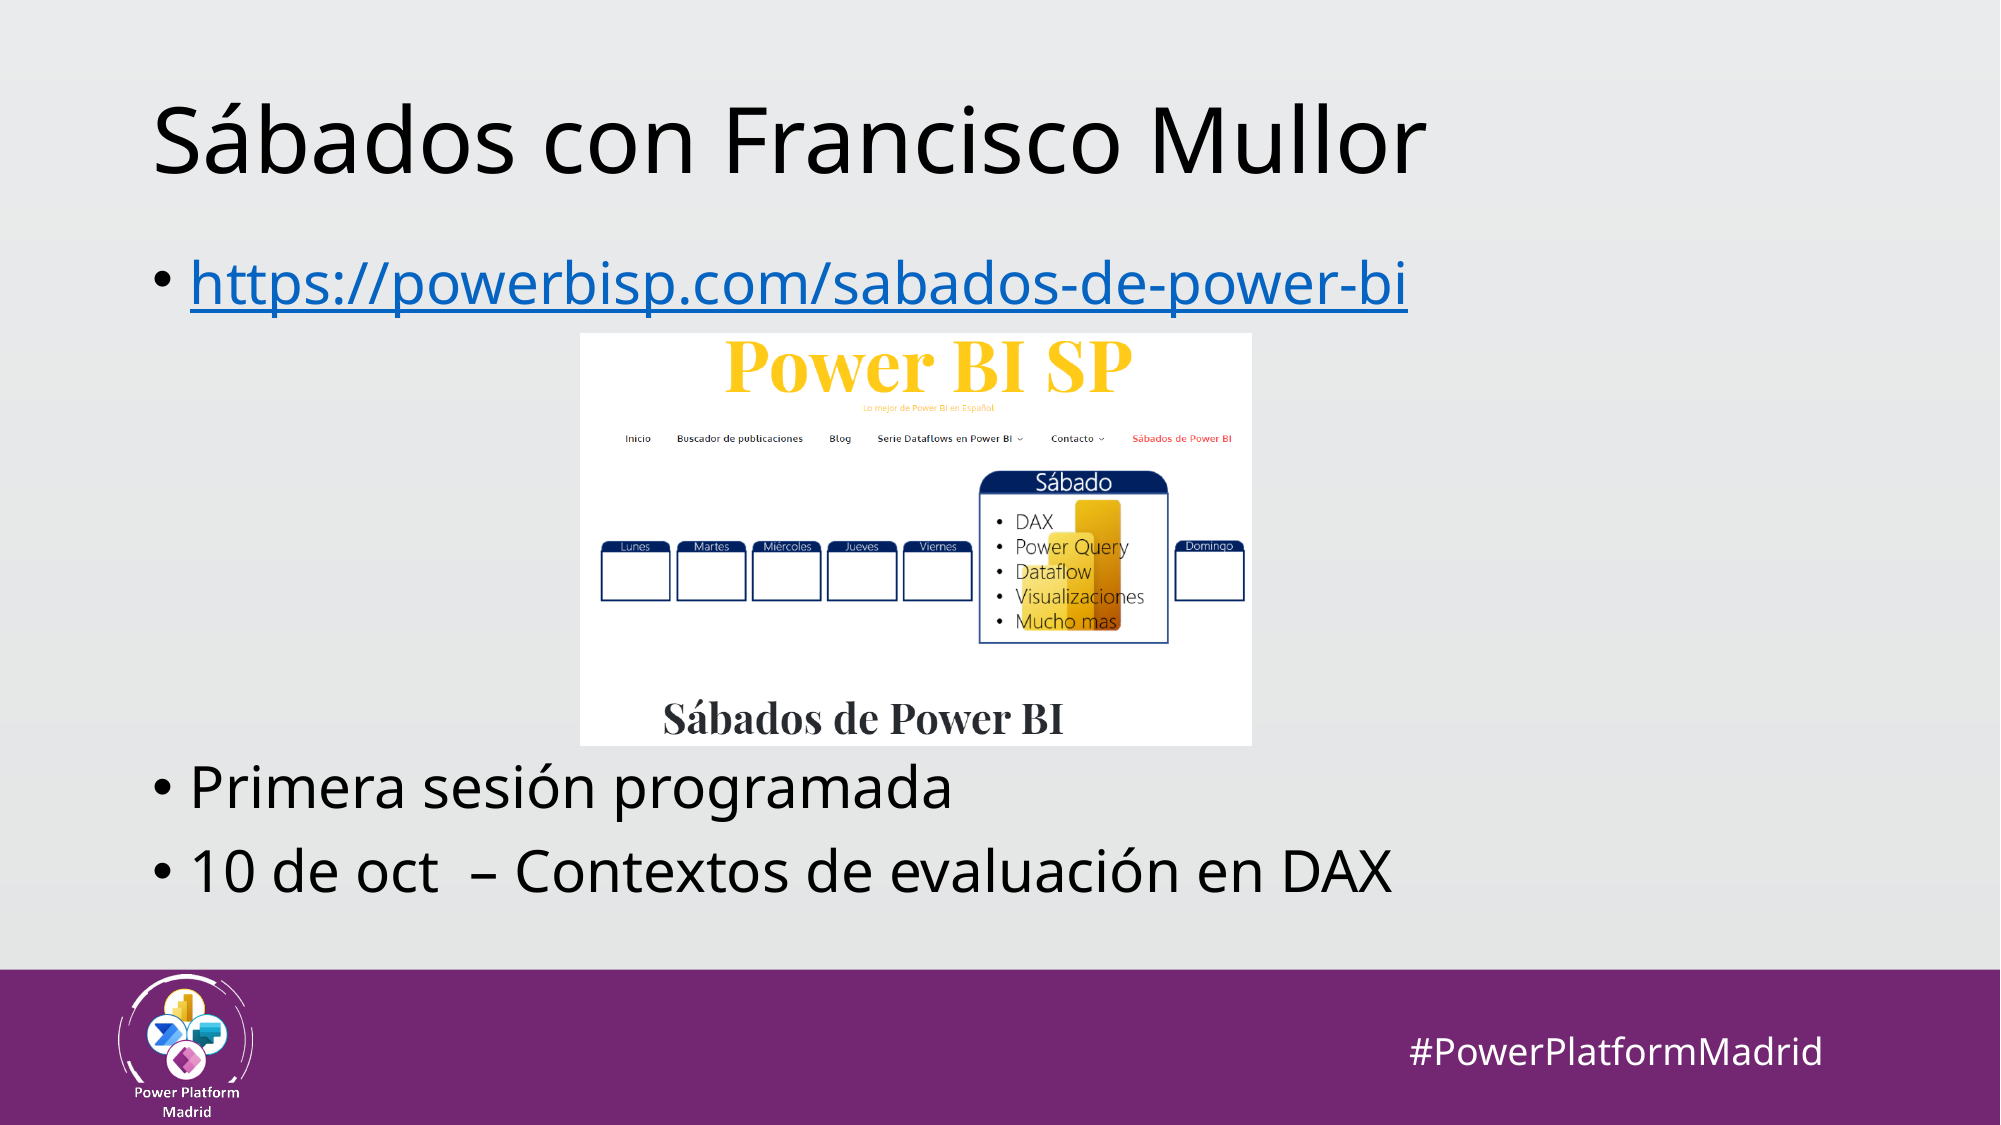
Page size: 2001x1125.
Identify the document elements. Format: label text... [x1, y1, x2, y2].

picture [580, 333, 1252, 747]
picture [118, 974, 253, 1125]
title Sábados con Francisco Mullor [137, 59, 1863, 229]
list https://powerbisp.com/sabados-de-power-bi Primera sesión programada 10 de oct – Contextos de evaluación en DAX [137, 239, 1863, 954]
